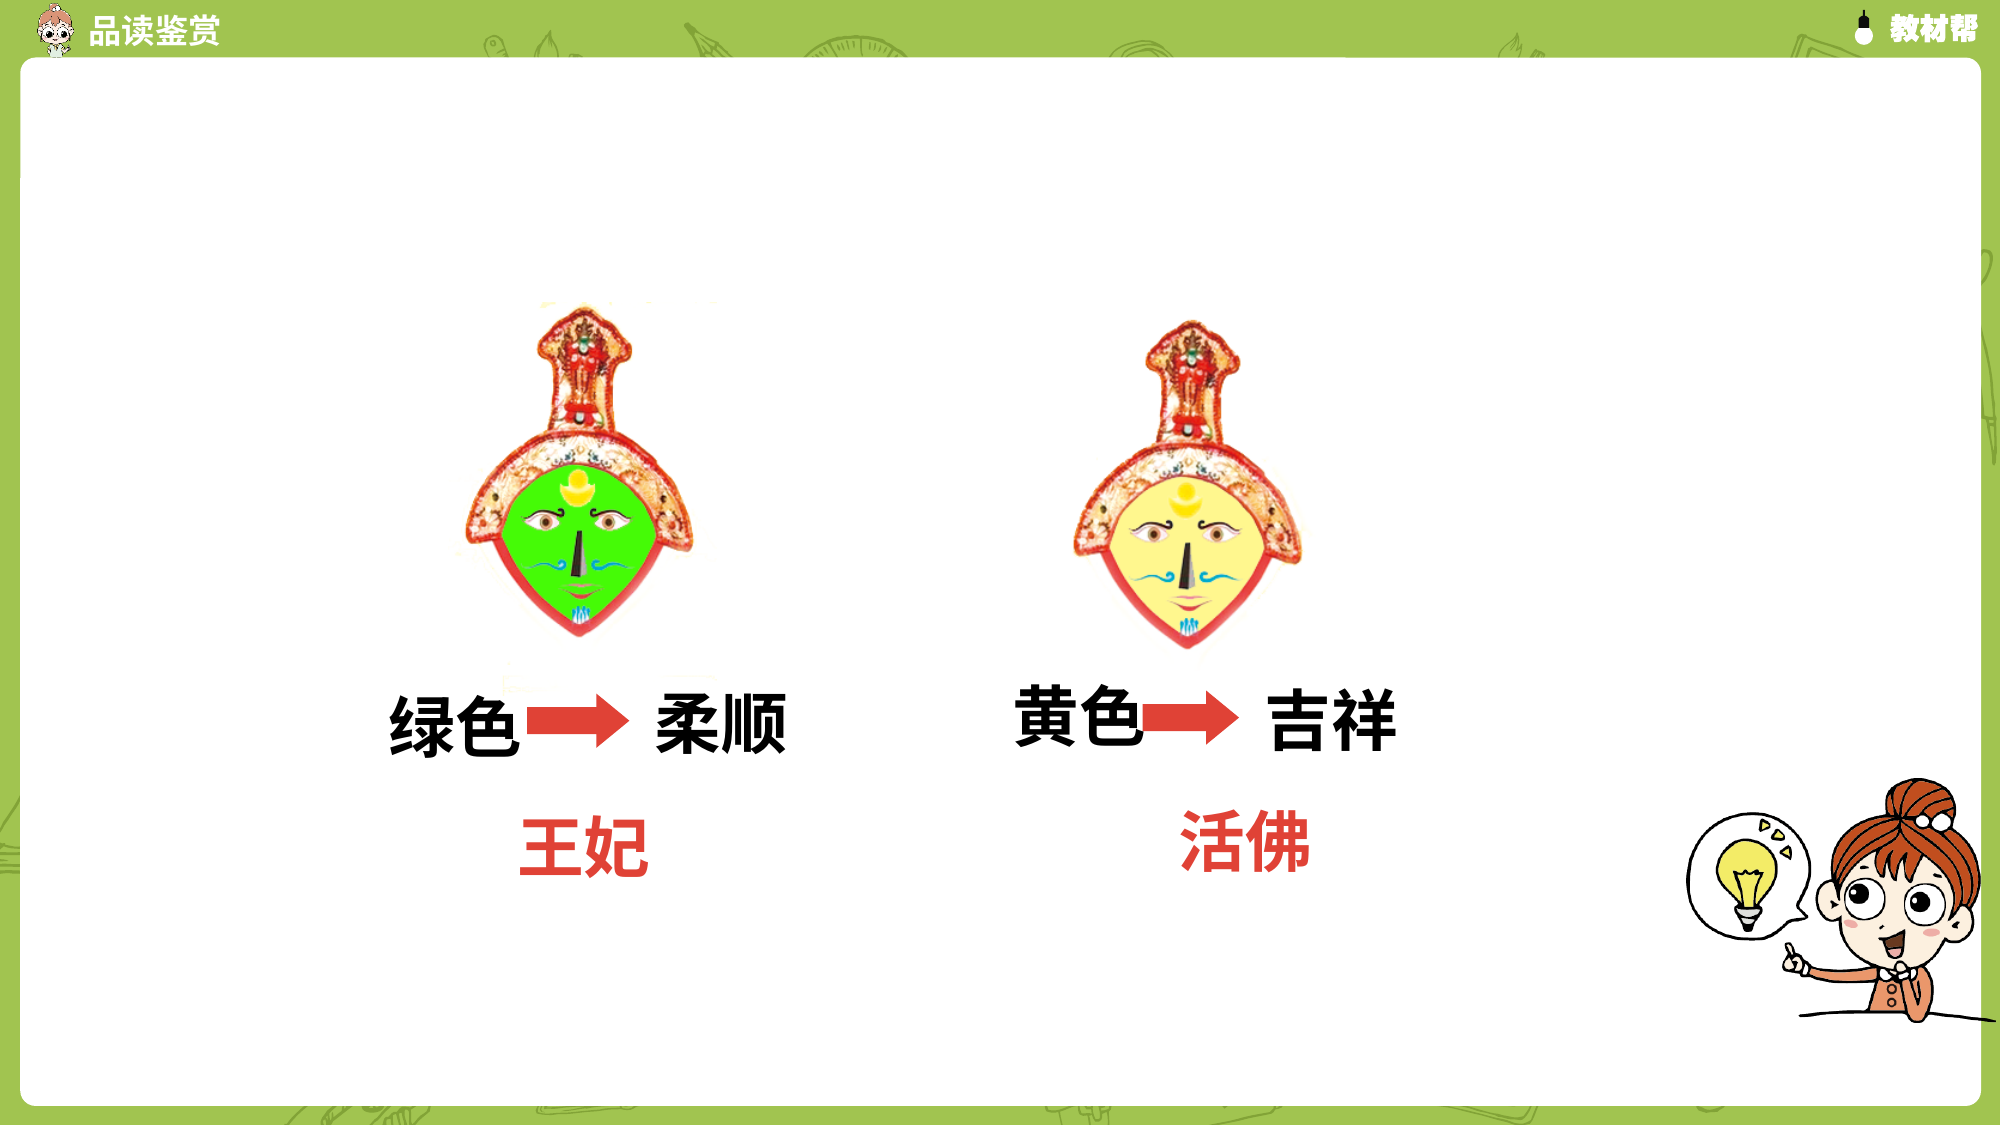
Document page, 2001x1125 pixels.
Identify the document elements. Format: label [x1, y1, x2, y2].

picture [448, 302, 717, 696]
text_box [180, 289, 1817, 964]
picture [36, 1, 75, 58]
picture [1063, 314, 1316, 671]
picture [1686, 778, 1996, 1023]
